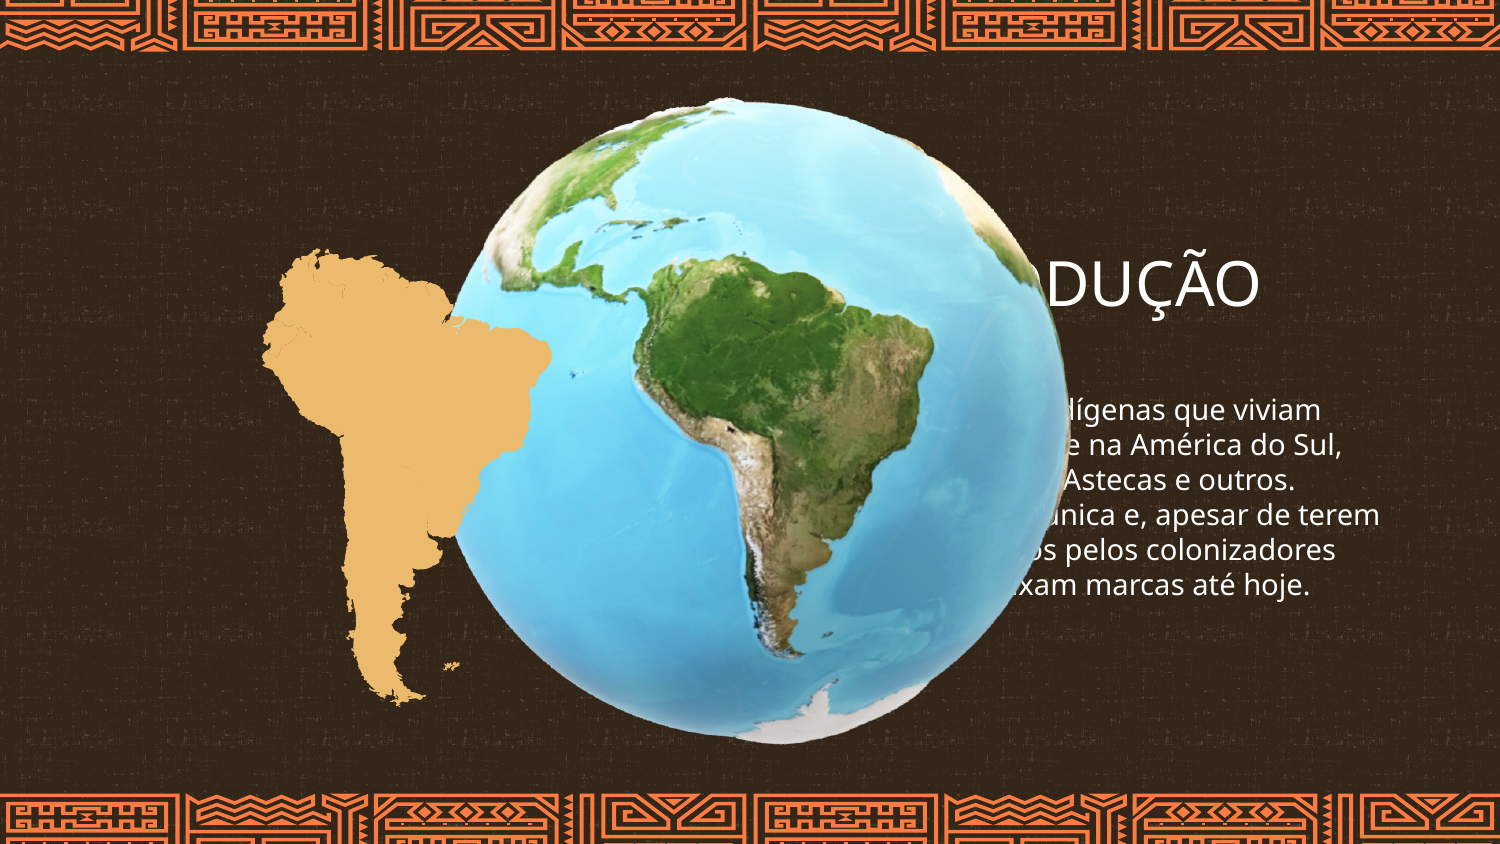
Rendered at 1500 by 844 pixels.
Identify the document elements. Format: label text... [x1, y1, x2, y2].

picture [360, 27, 1141, 818]
subtitle Os Incas foram indígenas que viviam predominantemente na América do Sul, como os Maias, Astecas e outros. Tinham uma cultura única e, apesar de terem sido exterminados pelos colonizadores espanhóis, deixam marcas até hoje. [1074, 376, 1400, 613]
title INTRODUÇÃO [1040, 229, 1334, 324]
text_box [269, 242, 560, 706]
